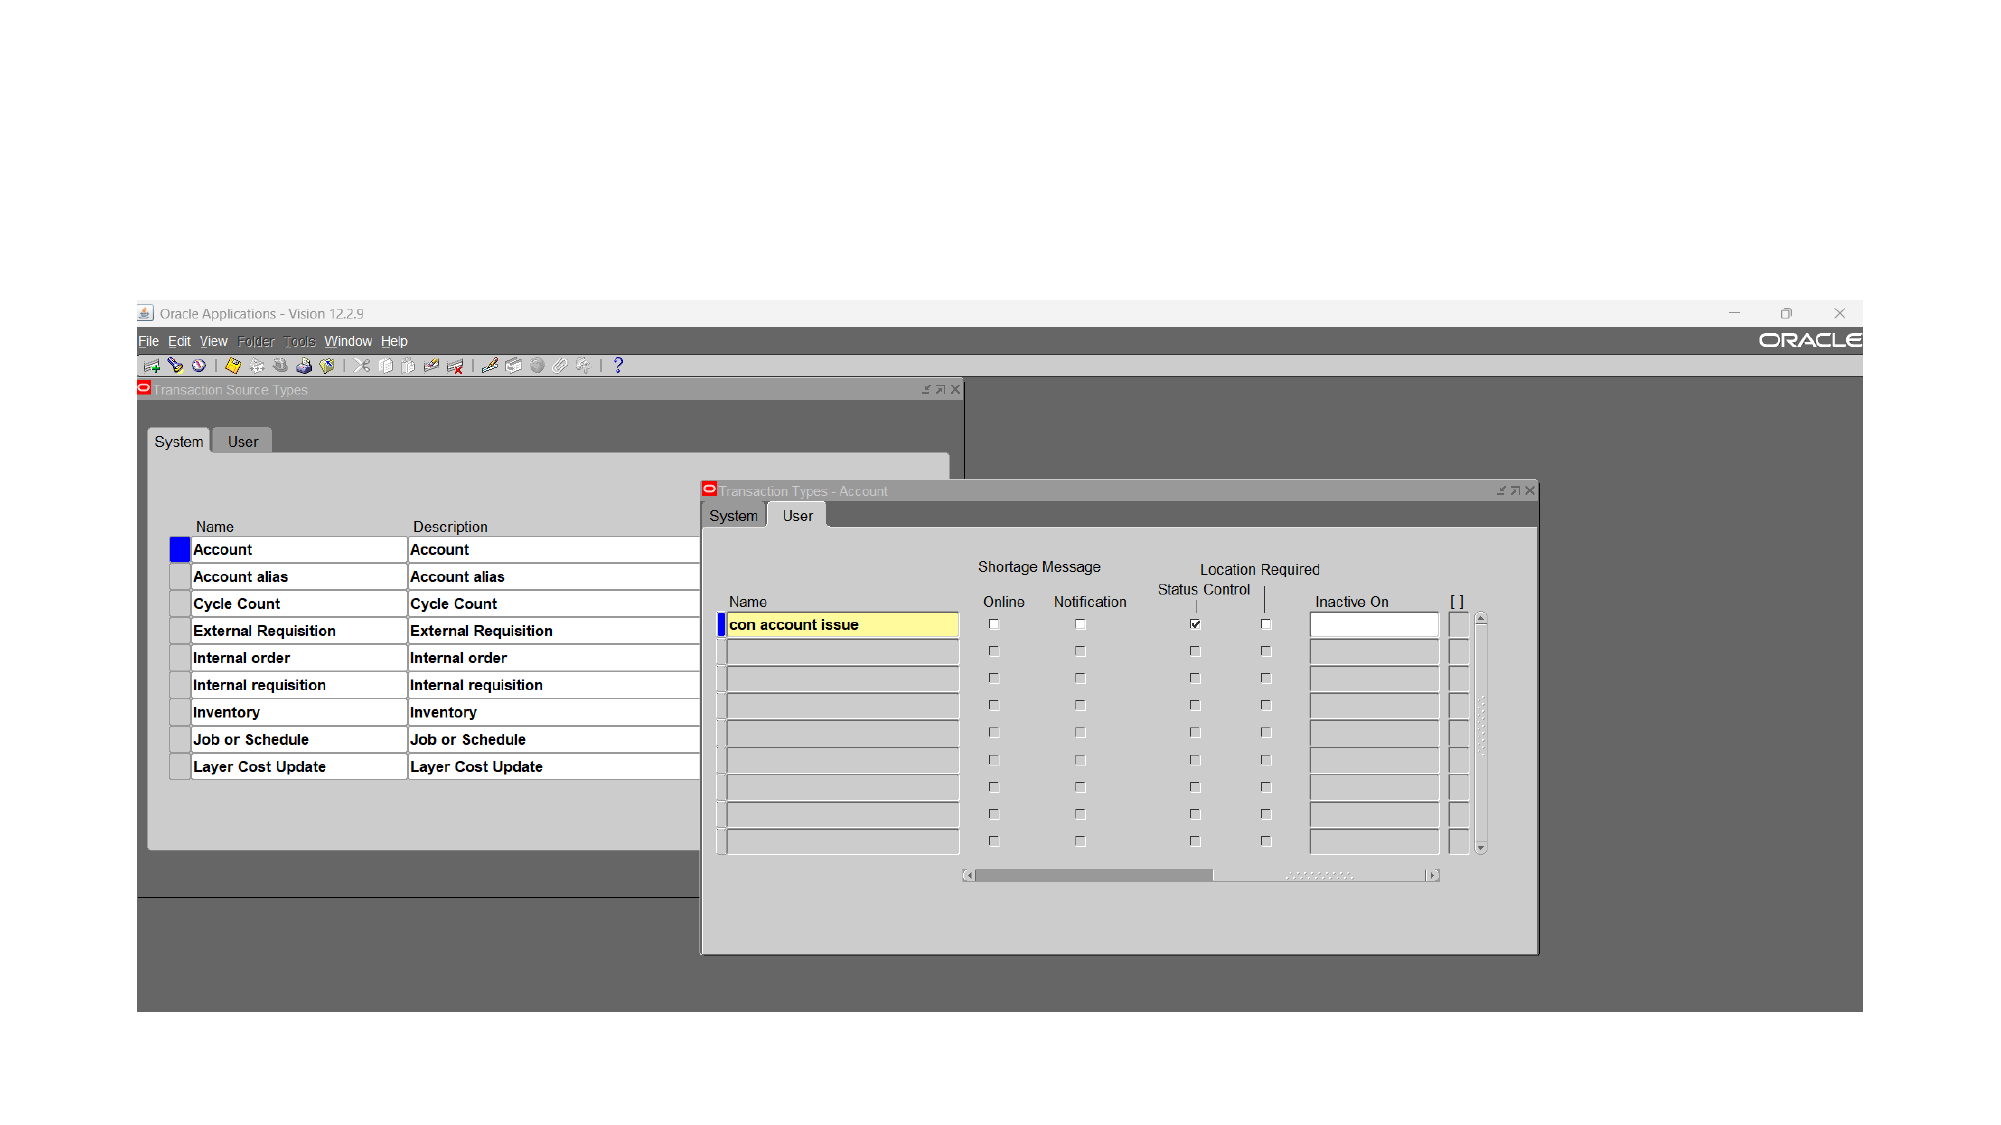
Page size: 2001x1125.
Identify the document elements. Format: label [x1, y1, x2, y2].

list [137, 300, 1863, 1012]
